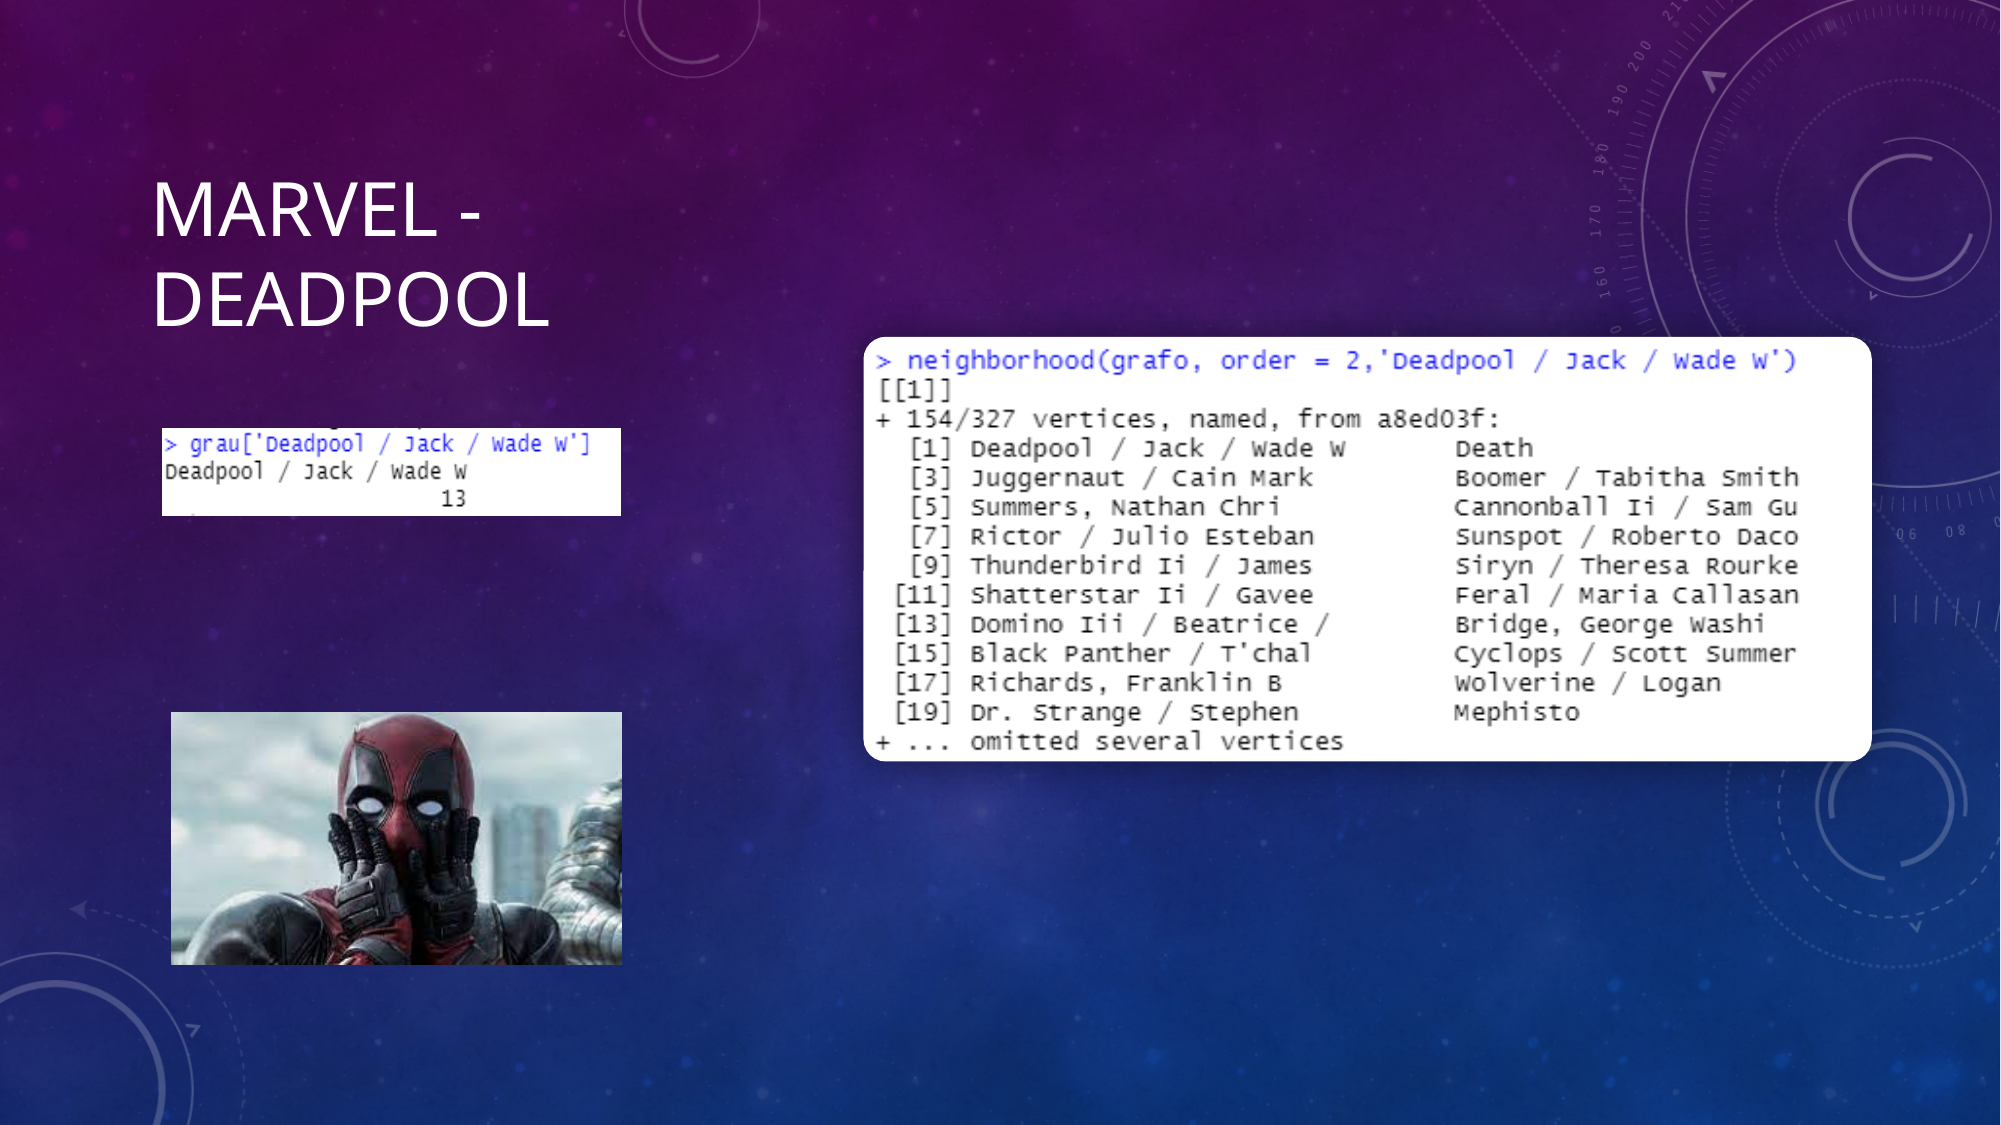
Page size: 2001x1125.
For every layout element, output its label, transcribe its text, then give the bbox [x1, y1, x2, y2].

title Marvel - deadpool [135, 132, 789, 371]
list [162, 428, 621, 516]
picture [0, 0, 2001, 1125]
